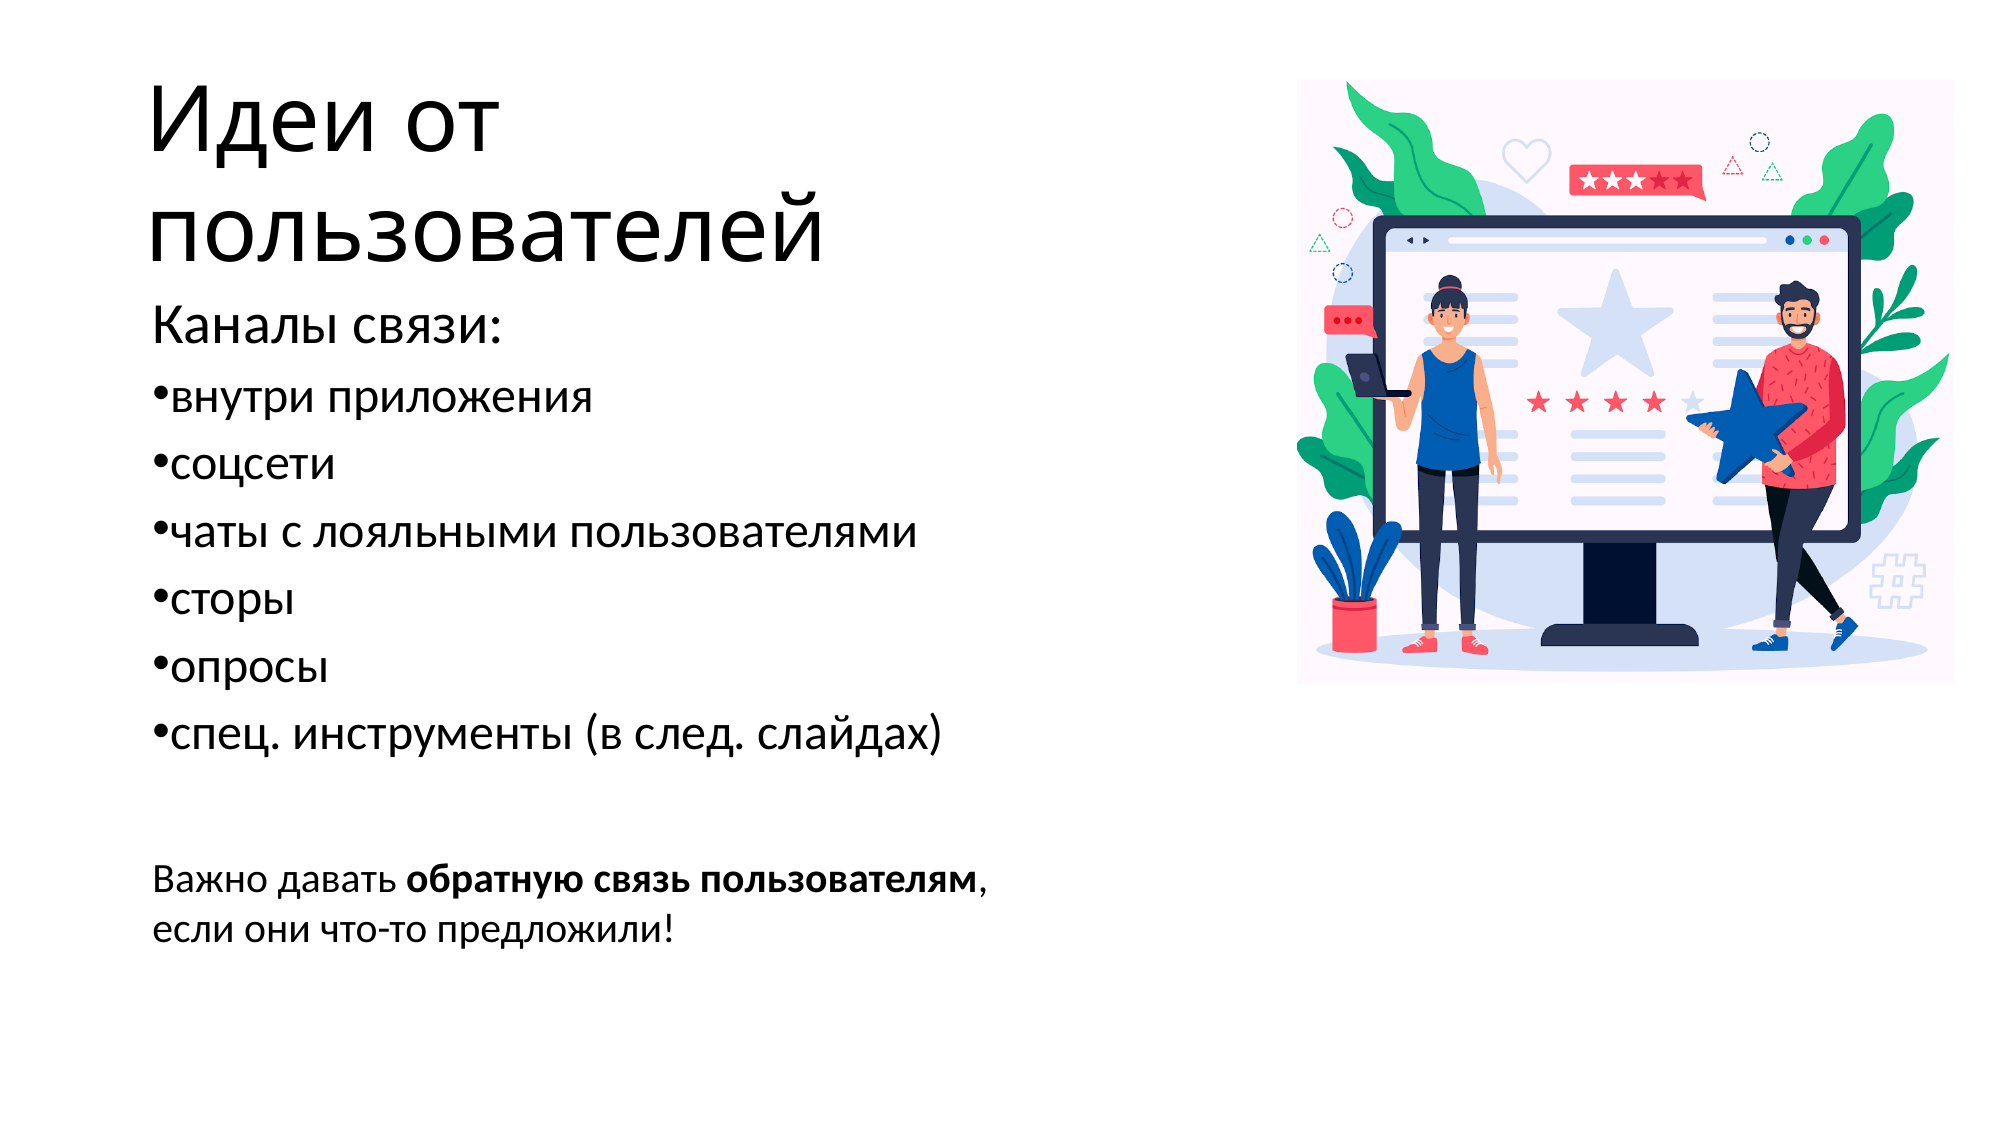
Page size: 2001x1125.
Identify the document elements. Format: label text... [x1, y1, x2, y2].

list Каналы связи: внутри приложения соцсети чаты с лояльными пользователями сторы опросы спец. инструменты (в след. слайдах) Важно давать обратную связь пользователям, если они что-то предложили! [137, 277, 1298, 992]
title Идеи от пользователей [137, 57, 1138, 277]
picture [1297, 79, 1954, 684]
